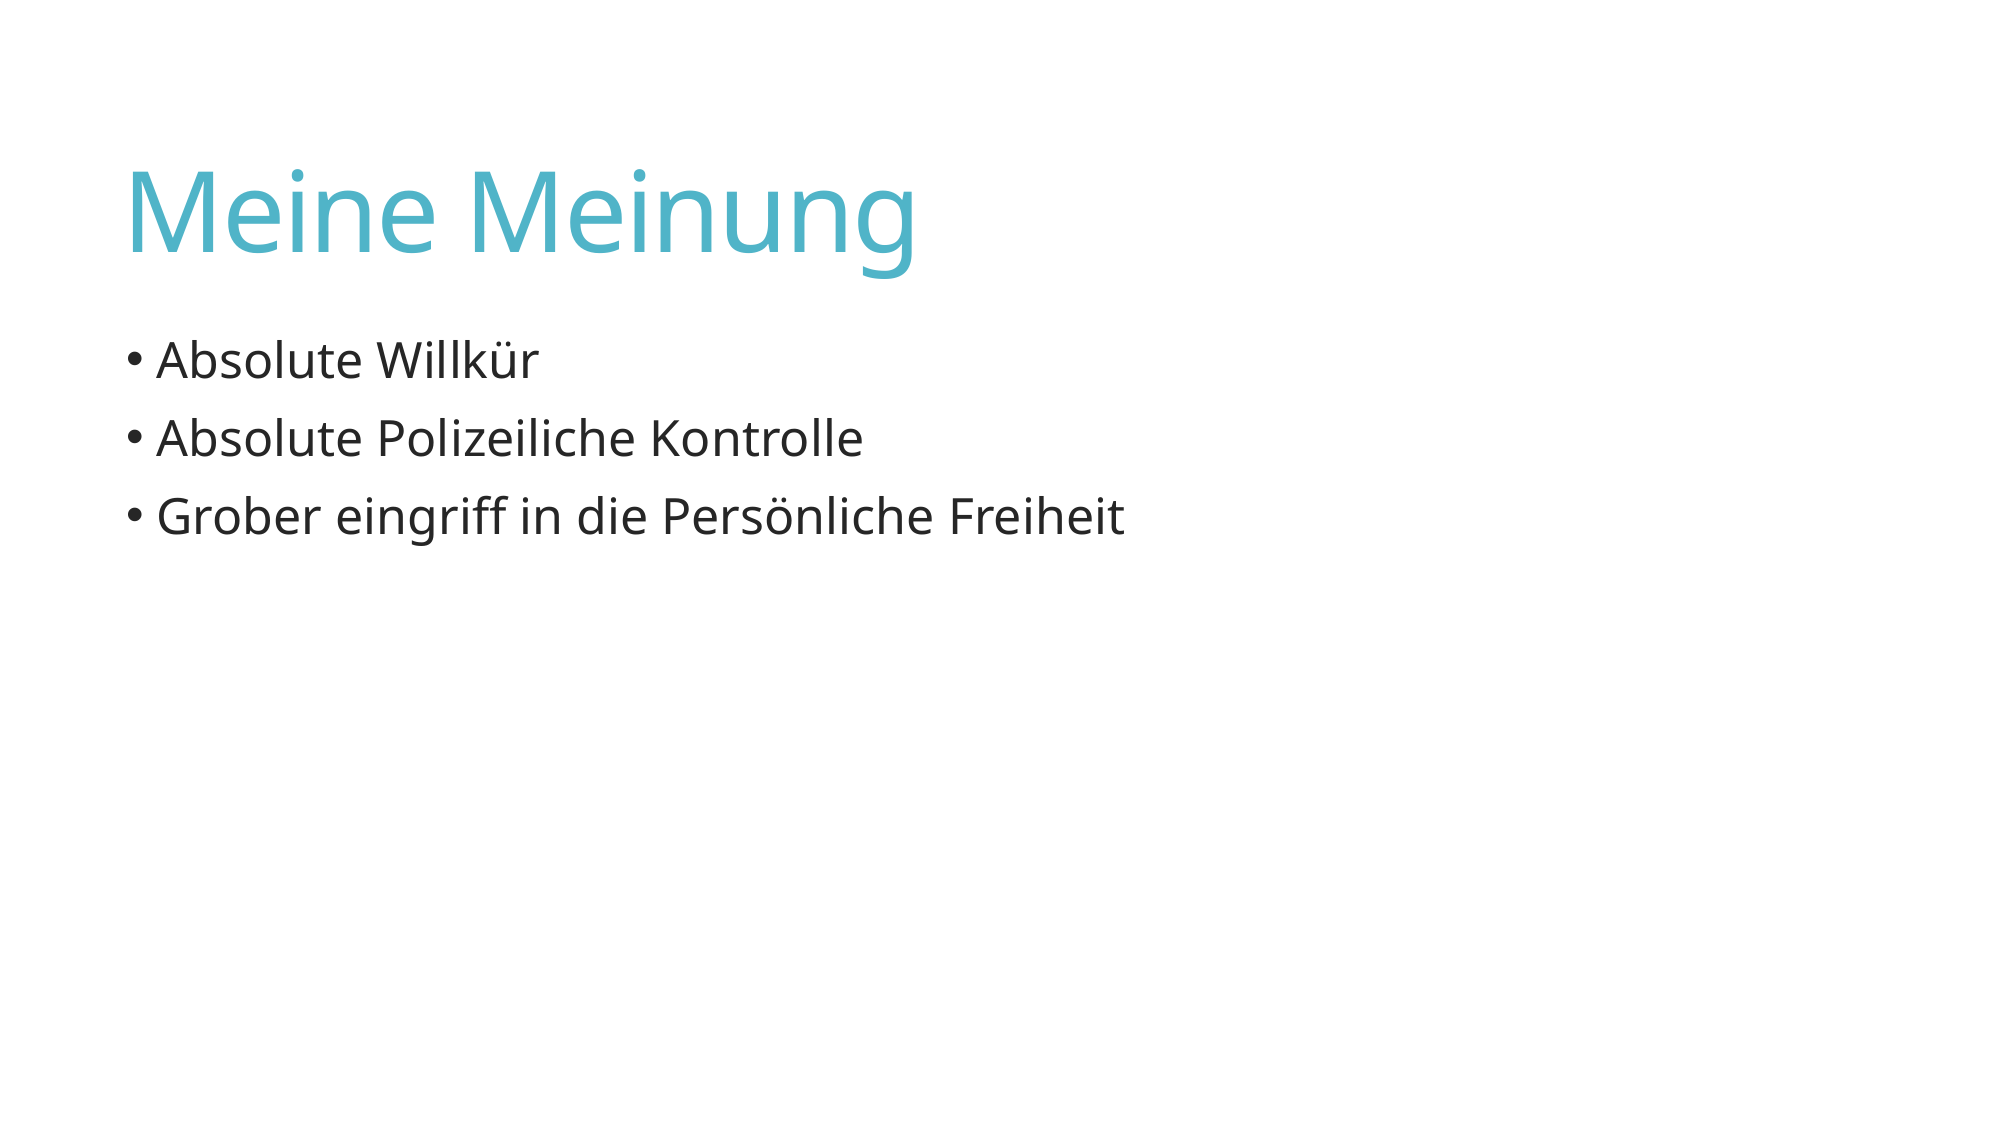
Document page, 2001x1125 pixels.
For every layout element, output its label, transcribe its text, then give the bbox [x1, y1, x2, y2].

title Meine Meinung [107, 81, 1875, 354]
list Absolute Willkür Absolute Polizeiliche Kontrolle Grober eingriff in die Persönliche Freiheit [111, 329, 1876, 948]
